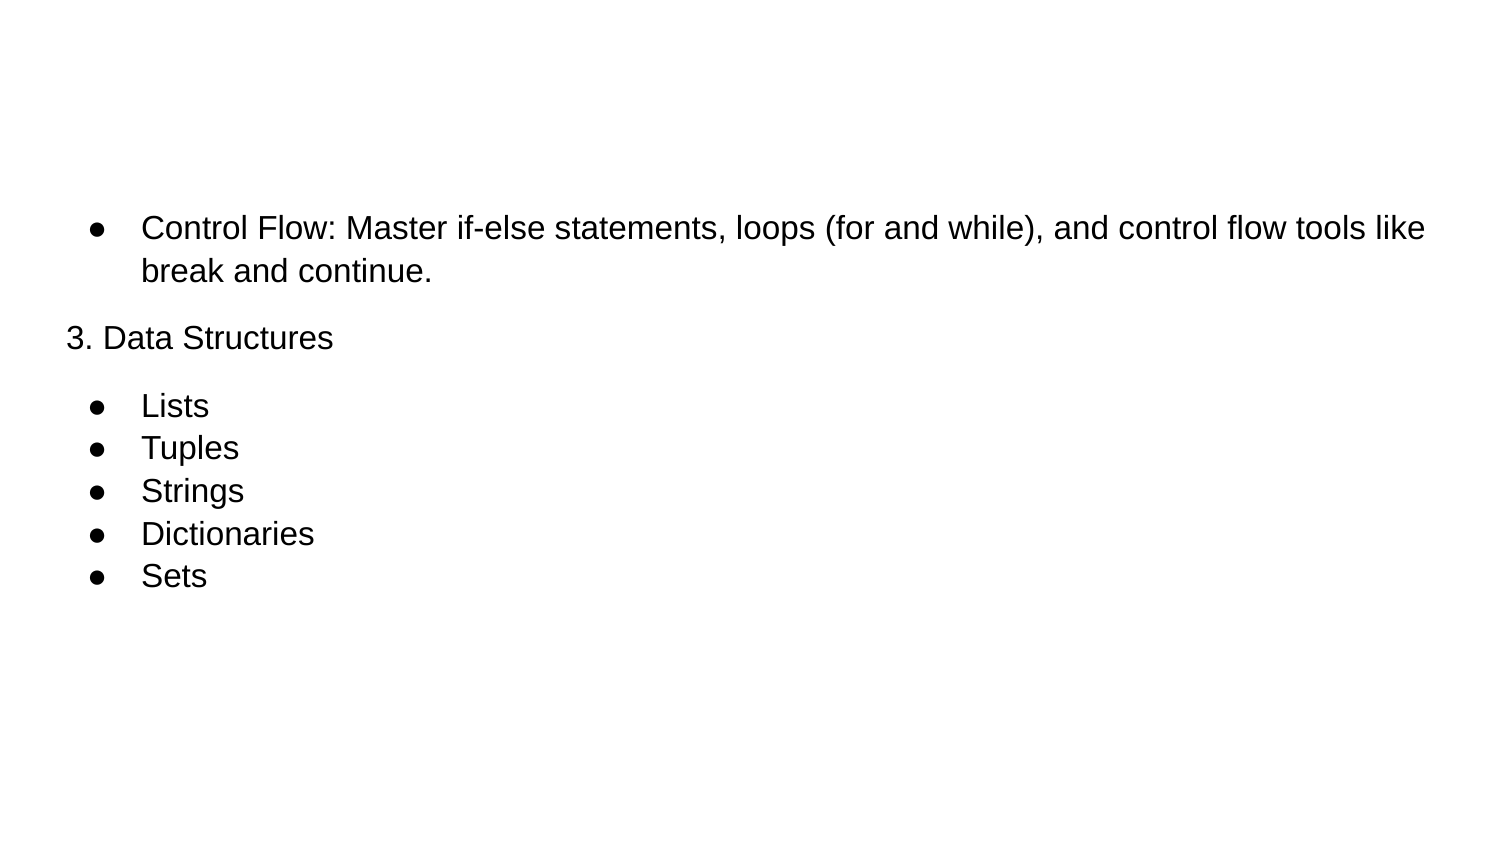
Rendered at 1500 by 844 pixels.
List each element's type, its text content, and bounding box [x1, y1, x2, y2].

list Control Flow: Master if-else statements, loops (for and while), and control flow tools like break and continue. 3. Data Structures Lists Tuples Strings Dictionaries Sets [51, 189, 1449, 750]
